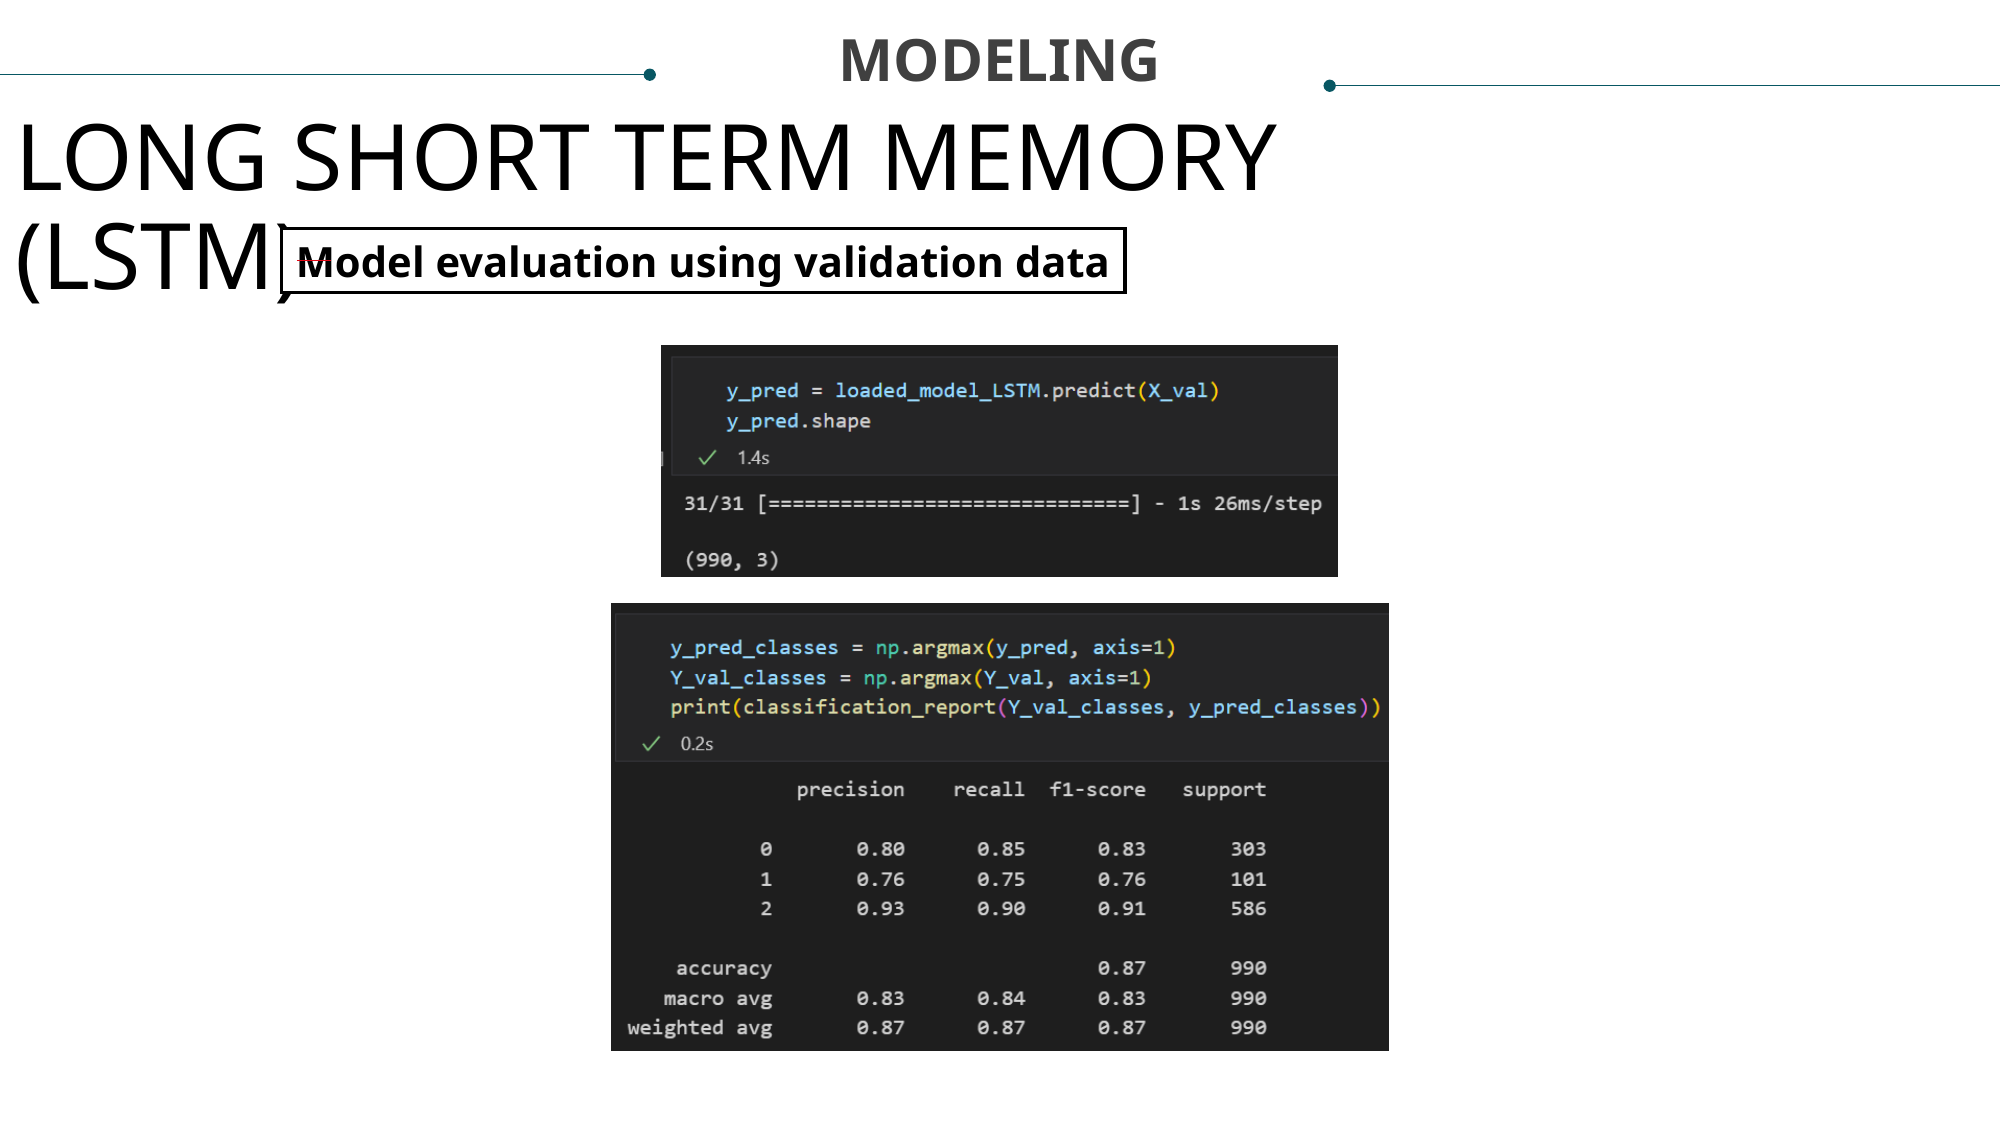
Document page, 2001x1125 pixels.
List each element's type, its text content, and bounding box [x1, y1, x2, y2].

text_box MODELING [37, 31, 1963, 165]
picture [661, 345, 1338, 577]
picture [611, 603, 1389, 1051]
text_box Model evaluation using validation data [280, 227, 1126, 294]
title LONG SHORT TERM MEMORY (LSTM) [0, 101, 1725, 319]
